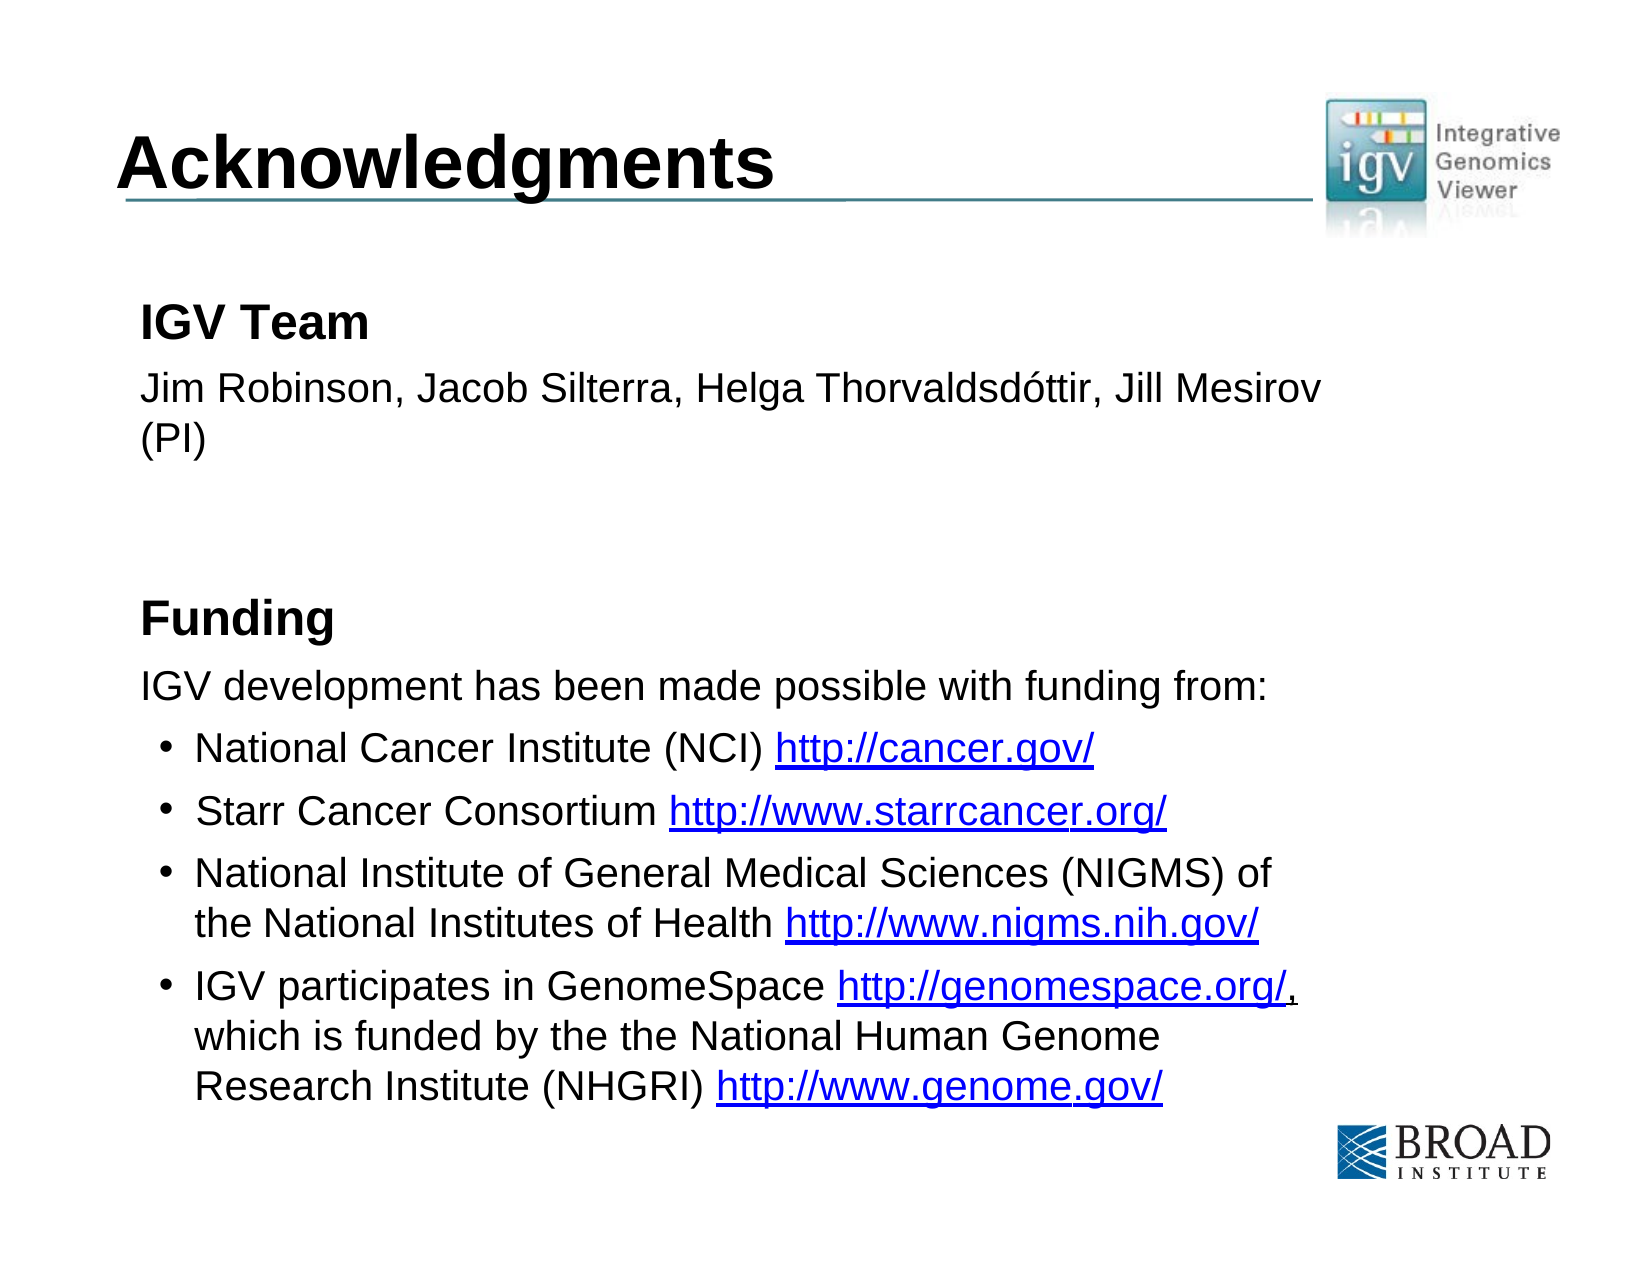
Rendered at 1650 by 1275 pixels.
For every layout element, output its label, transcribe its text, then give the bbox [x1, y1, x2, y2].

picture [1337, 1124, 1551, 1179]
picture [1325, 92, 1560, 238]
title Acknowledgments [113, 113, 1537, 327]
text_box IGV Team Jim Robinson, Jacob Silterra, Helga Thorvaldsdóttir, Jill Mesirov (PI) Funding IGV development has been made possible with funding from: National Cancer Institute (NCI) http://cancer.gov/ Starr Cancer Consortium http://www.starrcancer.org/ National Institute of General Medical Sciences (NIGMS) of the National Institutes of Health http://www.nigms.nih.gov/ IGV participates in GenomeSpace http://genomespace.org/, which is funded by the the National Human Genome Research Institute (NHGRI) http://www.genome.gov/ [138, 289, 1397, 1109]
